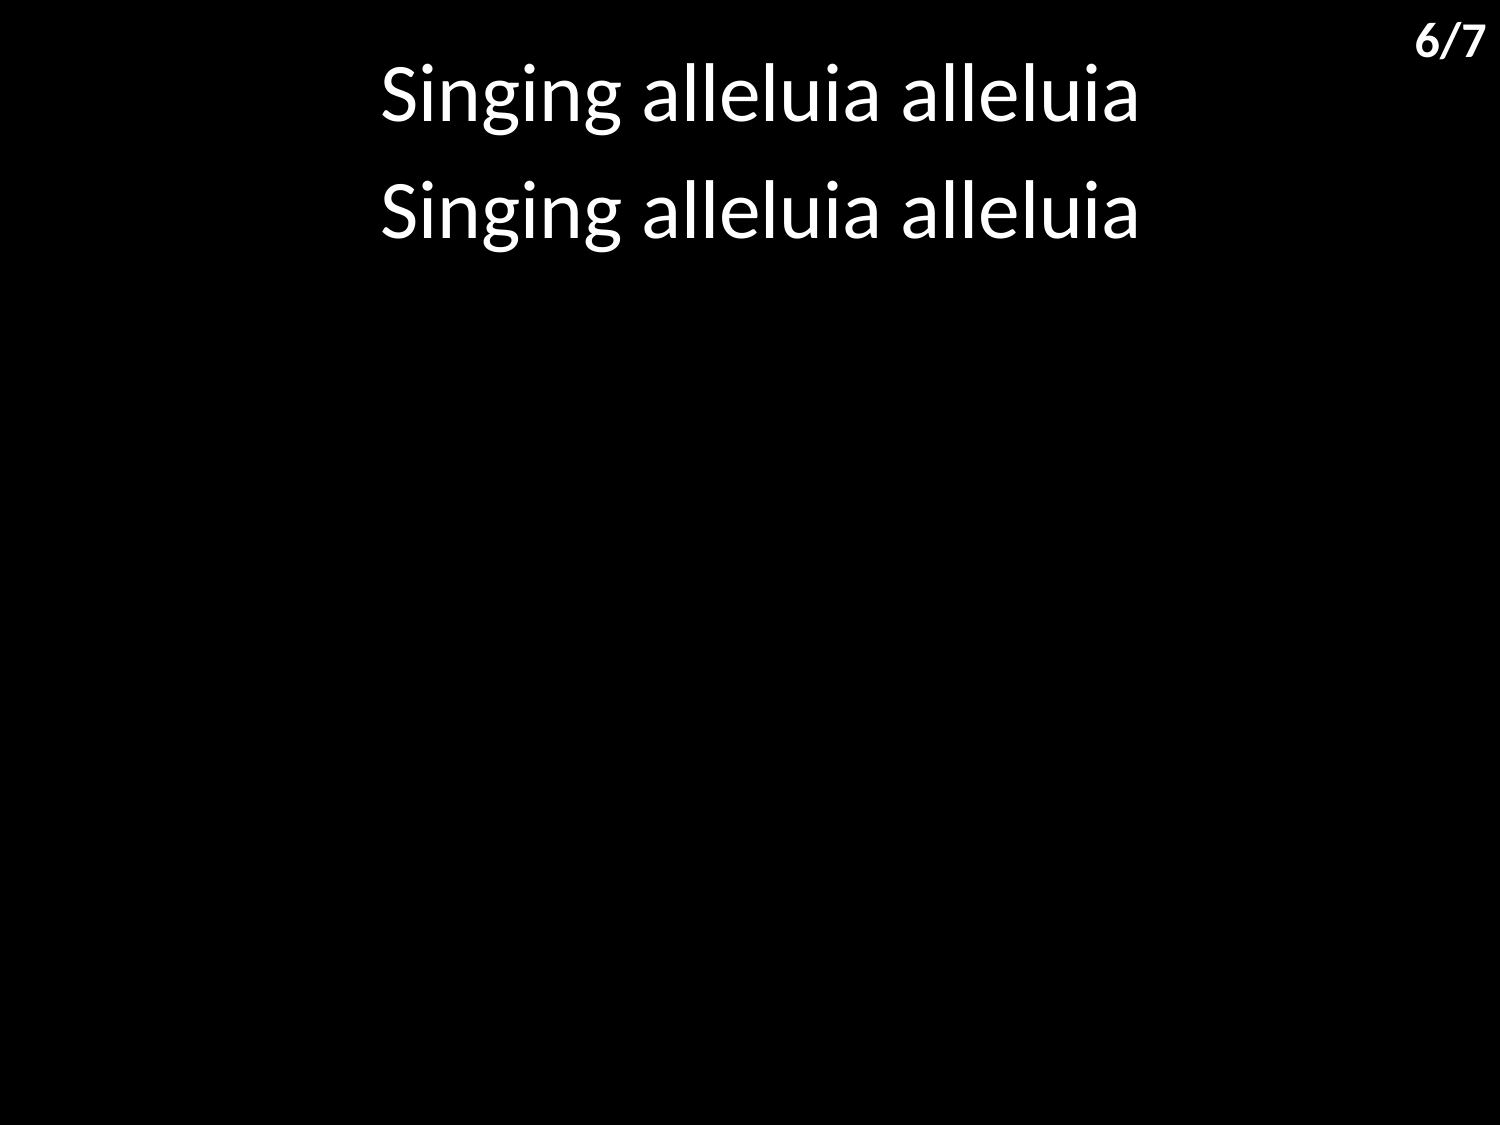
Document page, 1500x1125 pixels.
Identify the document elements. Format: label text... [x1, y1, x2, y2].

text_box 6/7 [1399, 0, 1500, 75]
subtitle Singing alleluia alleluia Singing alleluia alleluia [53, 30, 1471, 1094]
